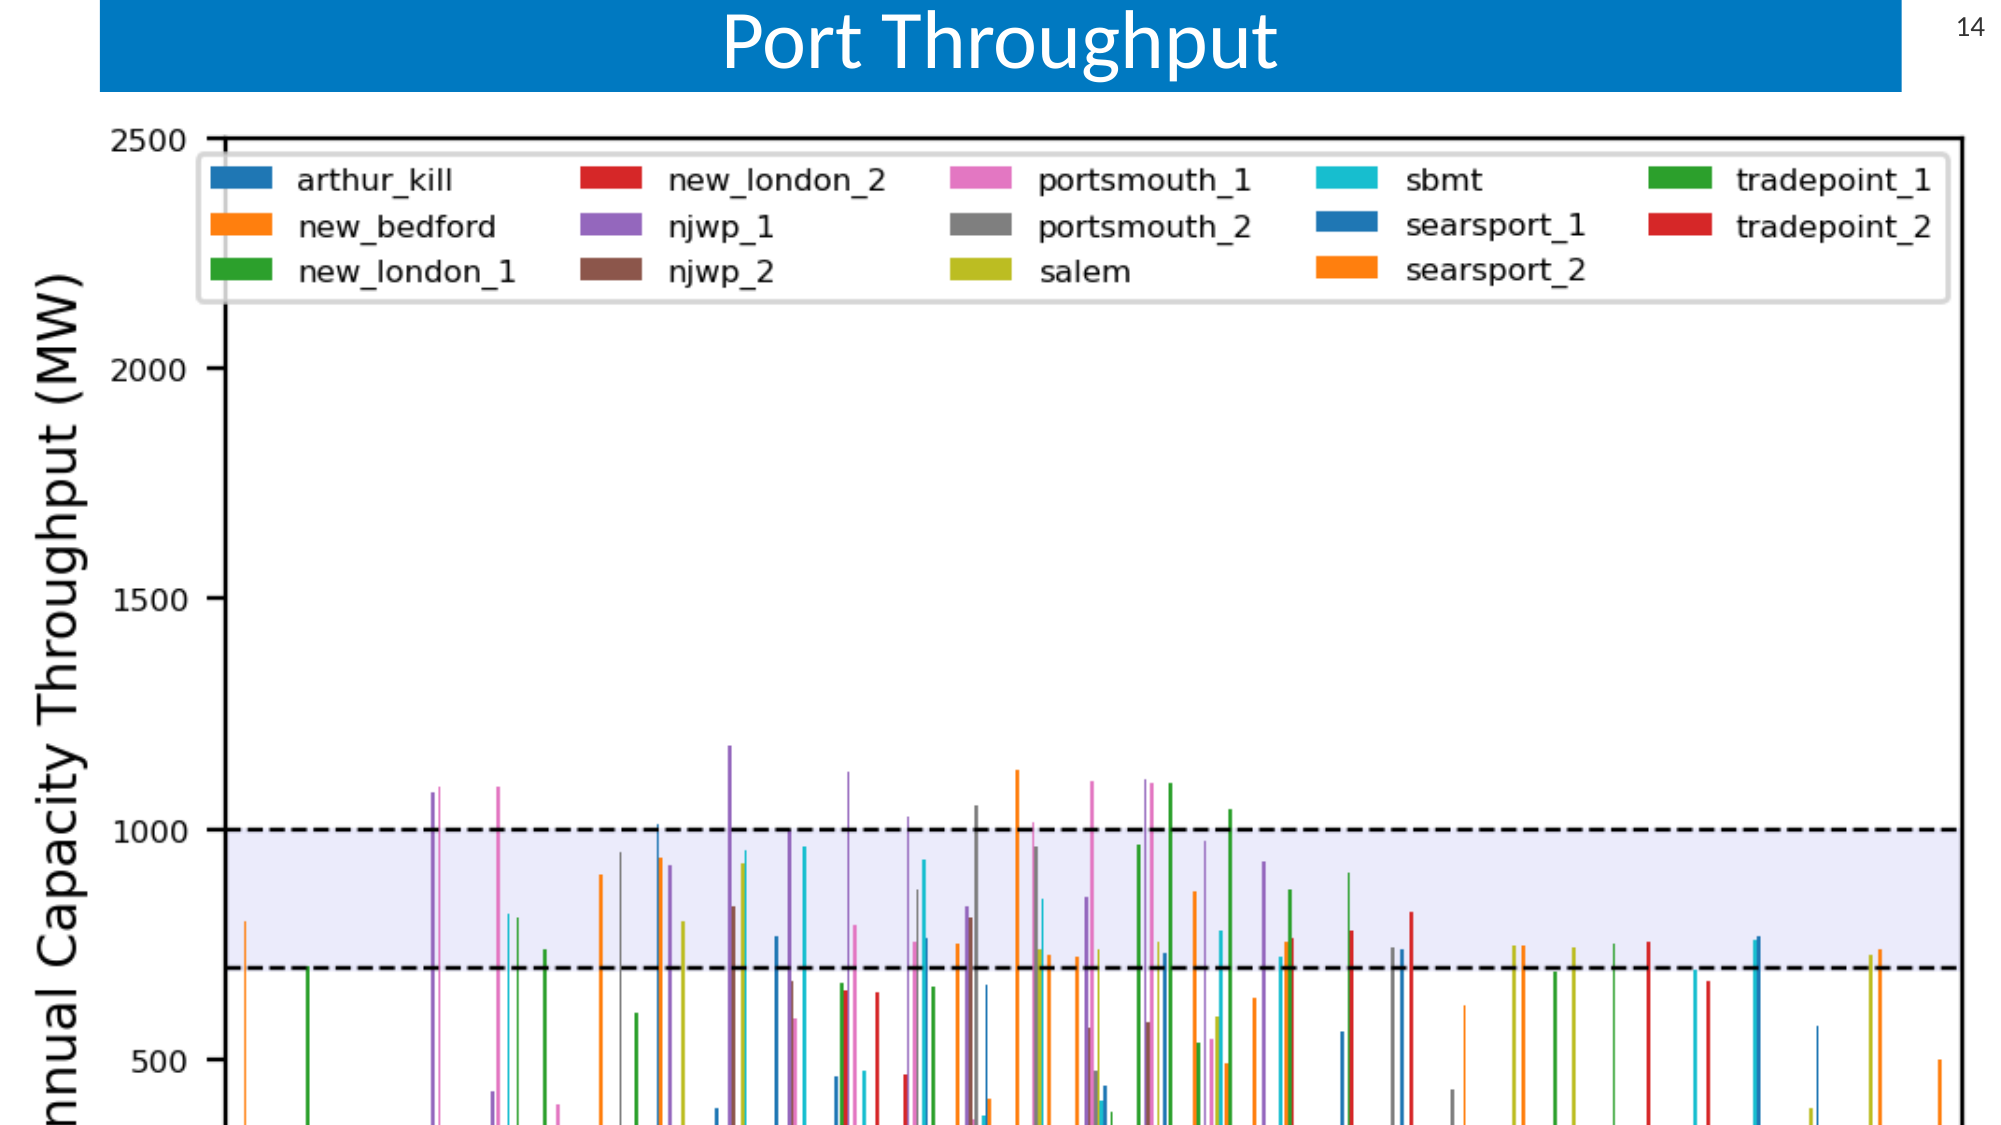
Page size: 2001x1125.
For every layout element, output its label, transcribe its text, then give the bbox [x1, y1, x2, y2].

picture [0, 92, 2000, 1125]
title Port Throughput [99, 0, 1902, 91]
